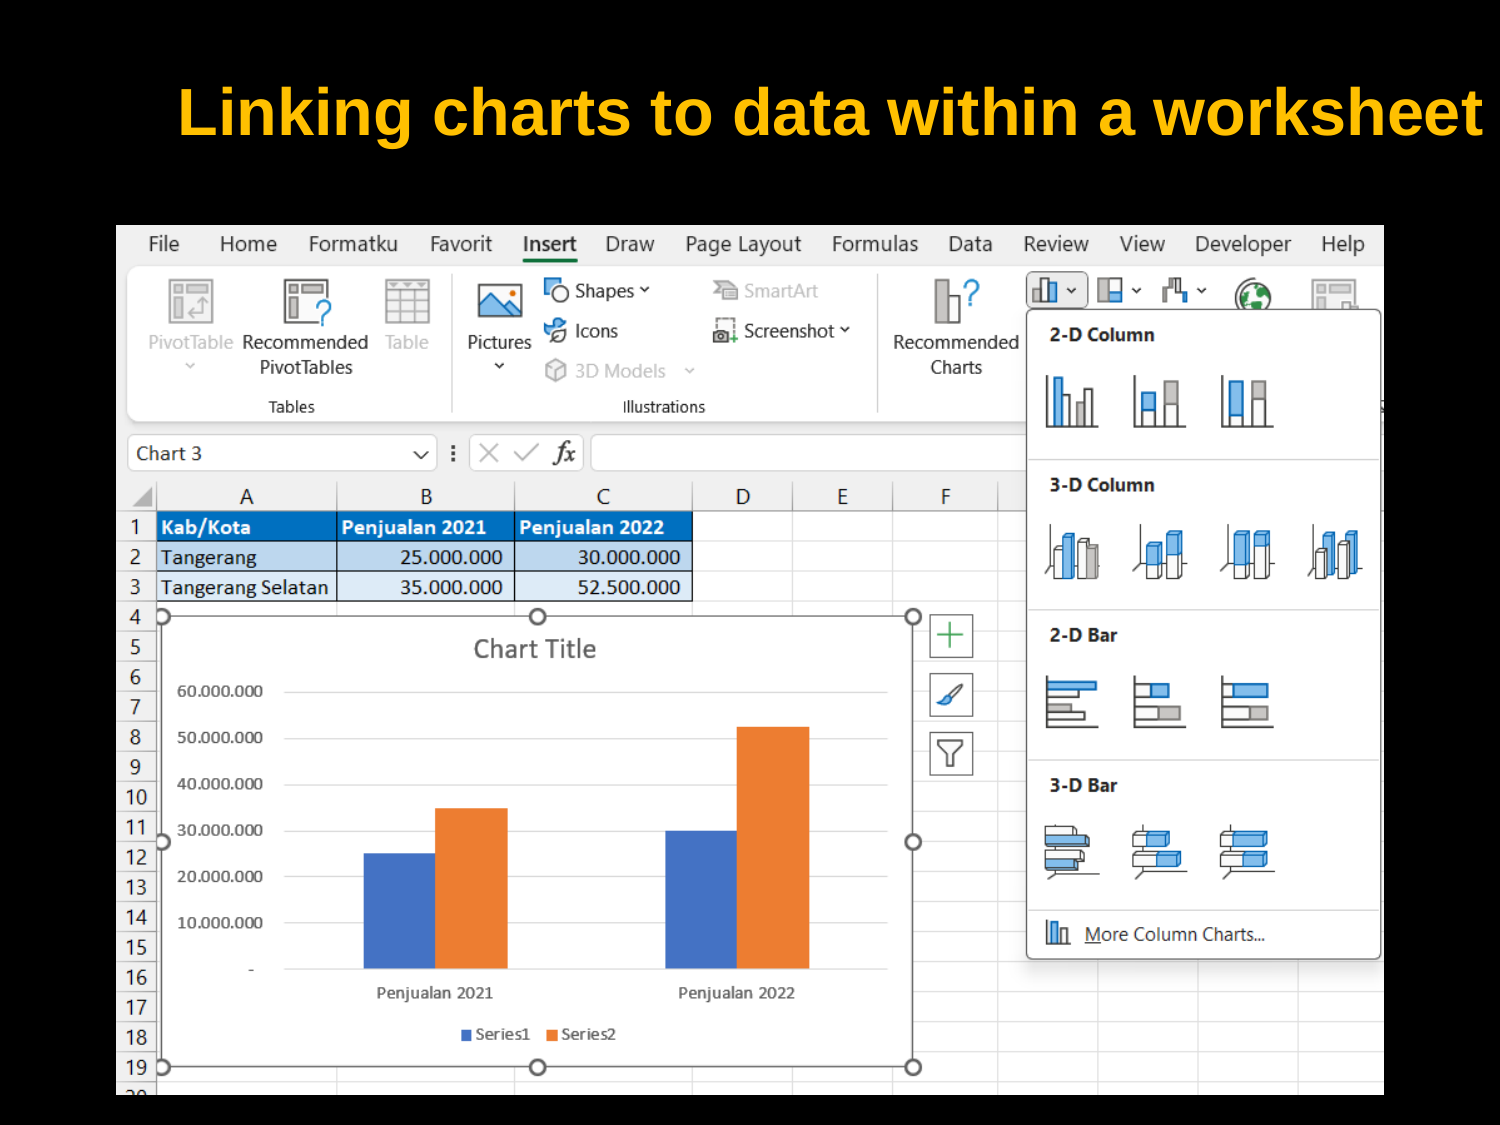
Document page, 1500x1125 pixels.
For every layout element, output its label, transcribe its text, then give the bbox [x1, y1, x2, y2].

title Linking charts to data within a worksheet [0, 62, 1500, 156]
picture [116, 225, 1384, 1095]
